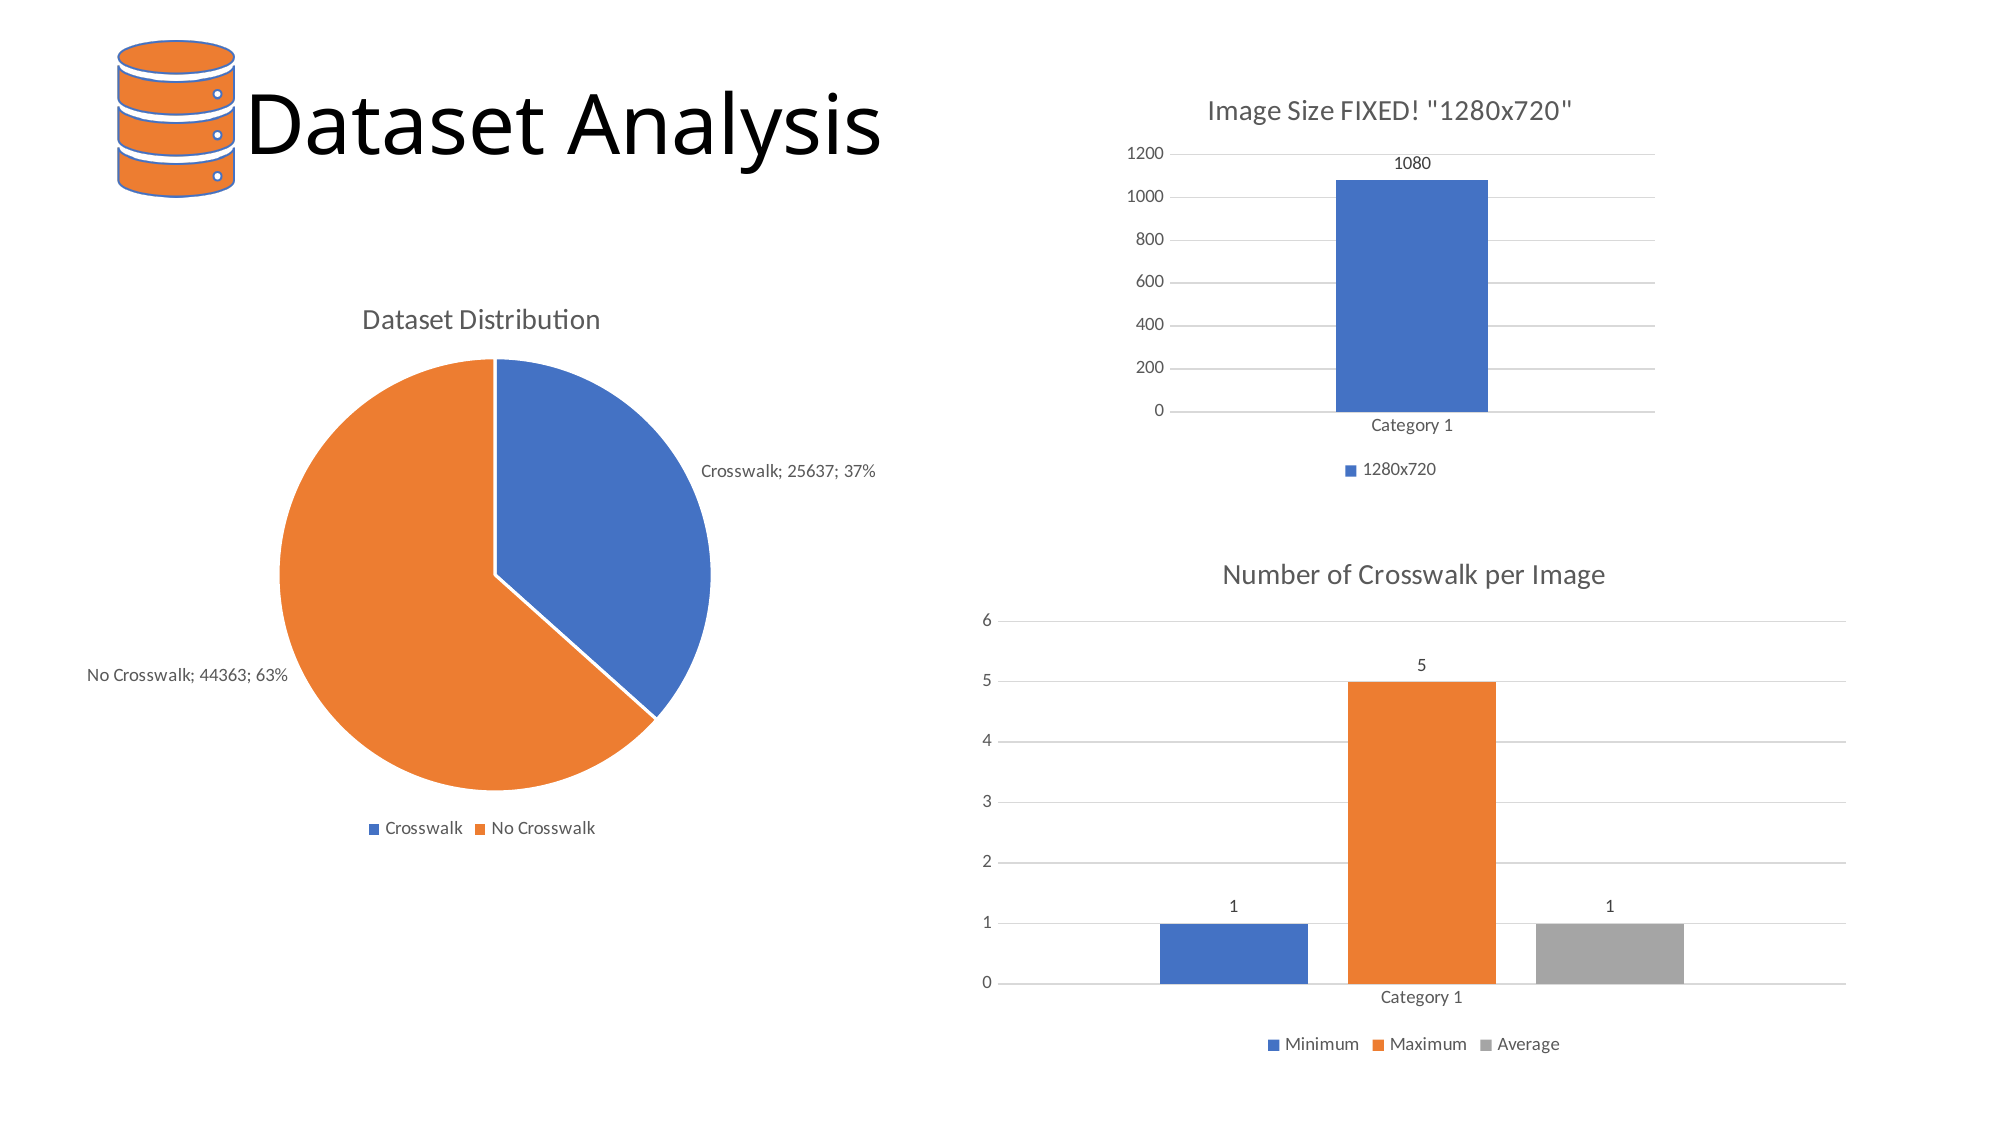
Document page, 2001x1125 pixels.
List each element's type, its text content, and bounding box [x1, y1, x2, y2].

picture [77, 20, 275, 217]
title Dataset Analysis [229, 0, 1181, 180]
chart [0, 279, 1865, 1061]
chart [1115, 73, 1666, 487]
